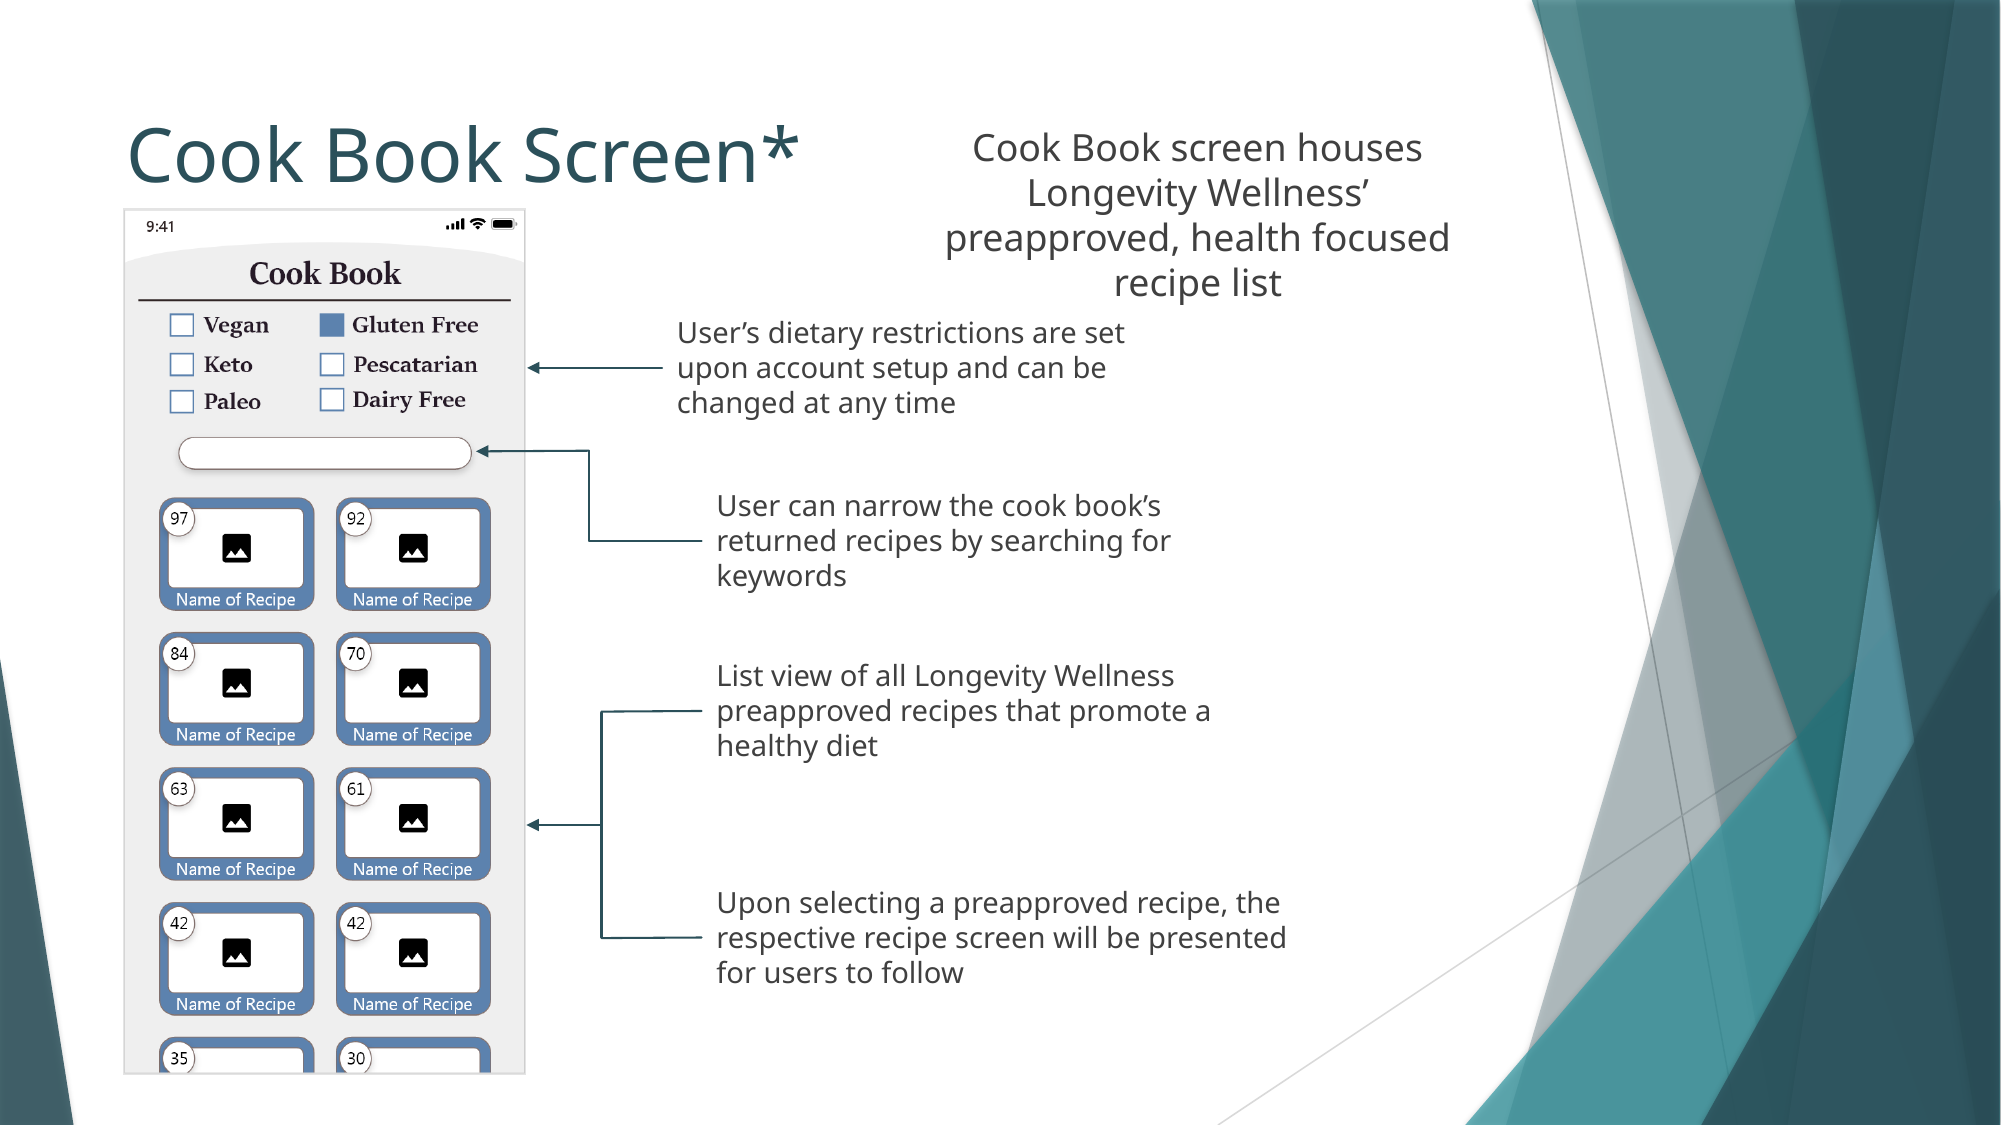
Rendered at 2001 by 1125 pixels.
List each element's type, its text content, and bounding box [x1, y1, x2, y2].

text_box List view of all Longevity Wellness preapproved recipes that promote a healthy diet [701, 650, 1330, 770]
title Cook Book Screen* [111, 99, 1522, 317]
text_box User’s dietary restrictions are set upon account setup and can be changed at any time [662, 307, 1204, 427]
picture [123, 207, 526, 1076]
text_box Upon selecting a preapproved recipe, the respective recipe screen will be presented for users to follow [701, 876, 1330, 997]
text_box User can narrow the cook book’s returned recipes by searching for keywords [701, 480, 1243, 600]
text_box Cook Book screen houses Longevity Wellness’ preapproved, health focused recipe list [895, 116, 1500, 312]
